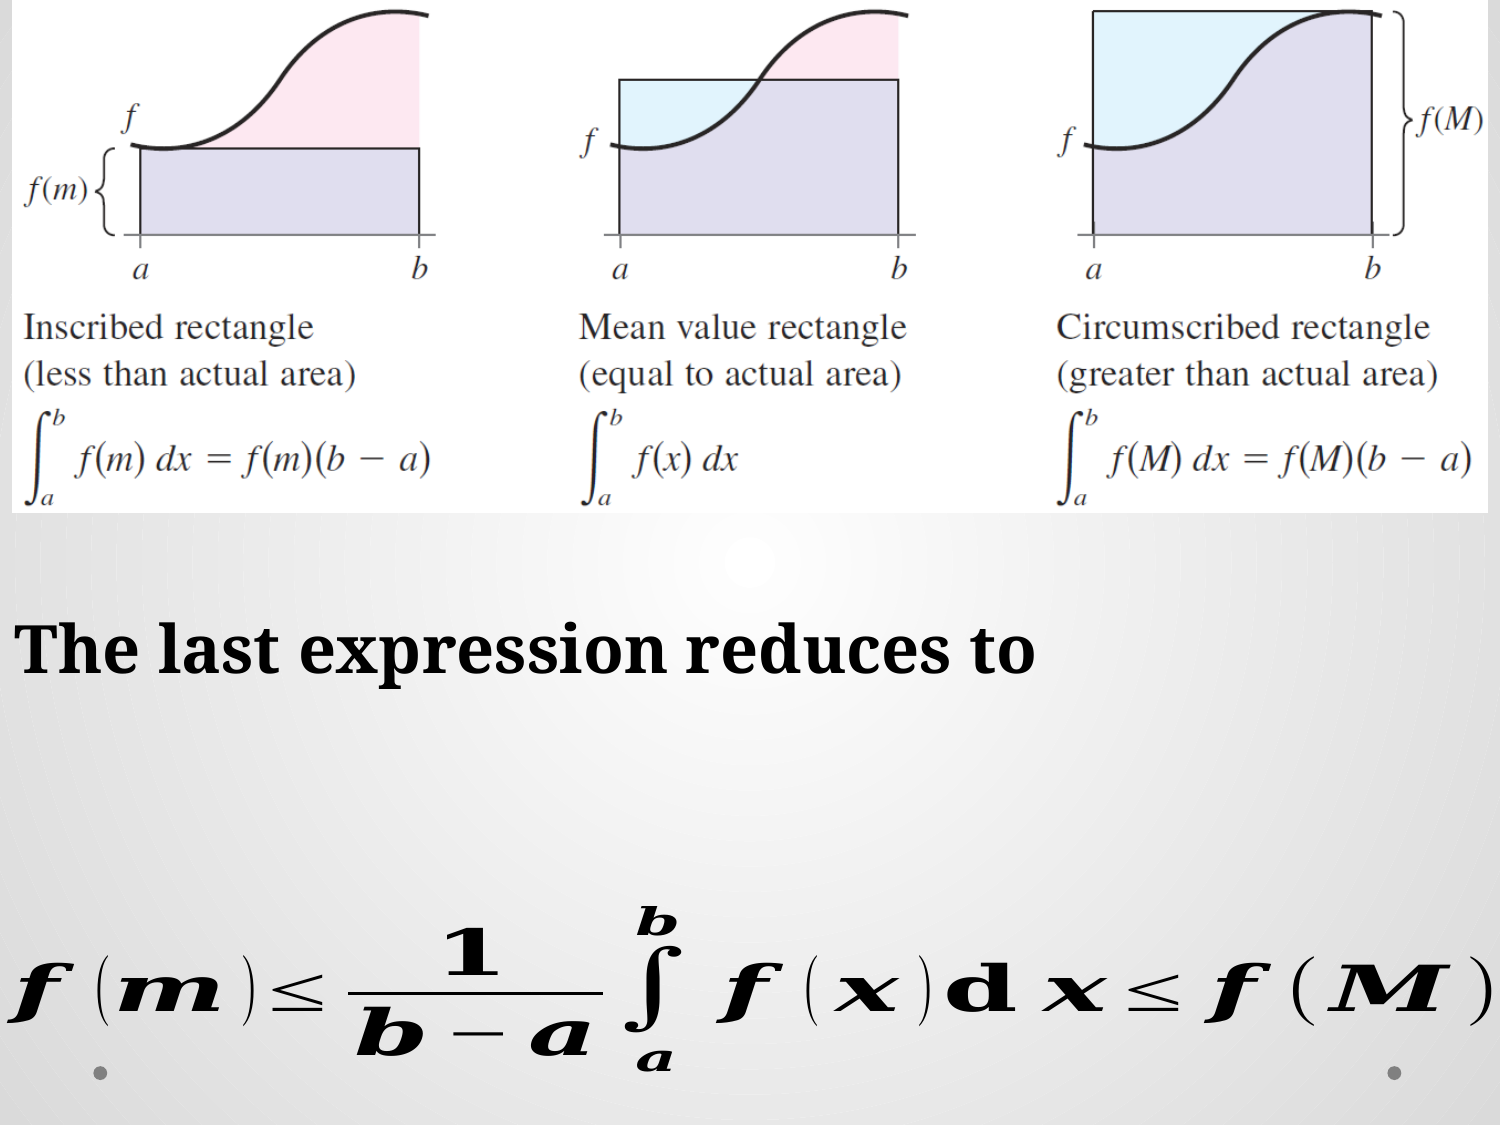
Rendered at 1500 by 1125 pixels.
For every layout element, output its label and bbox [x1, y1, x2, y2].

picture [12, 0, 1488, 514]
